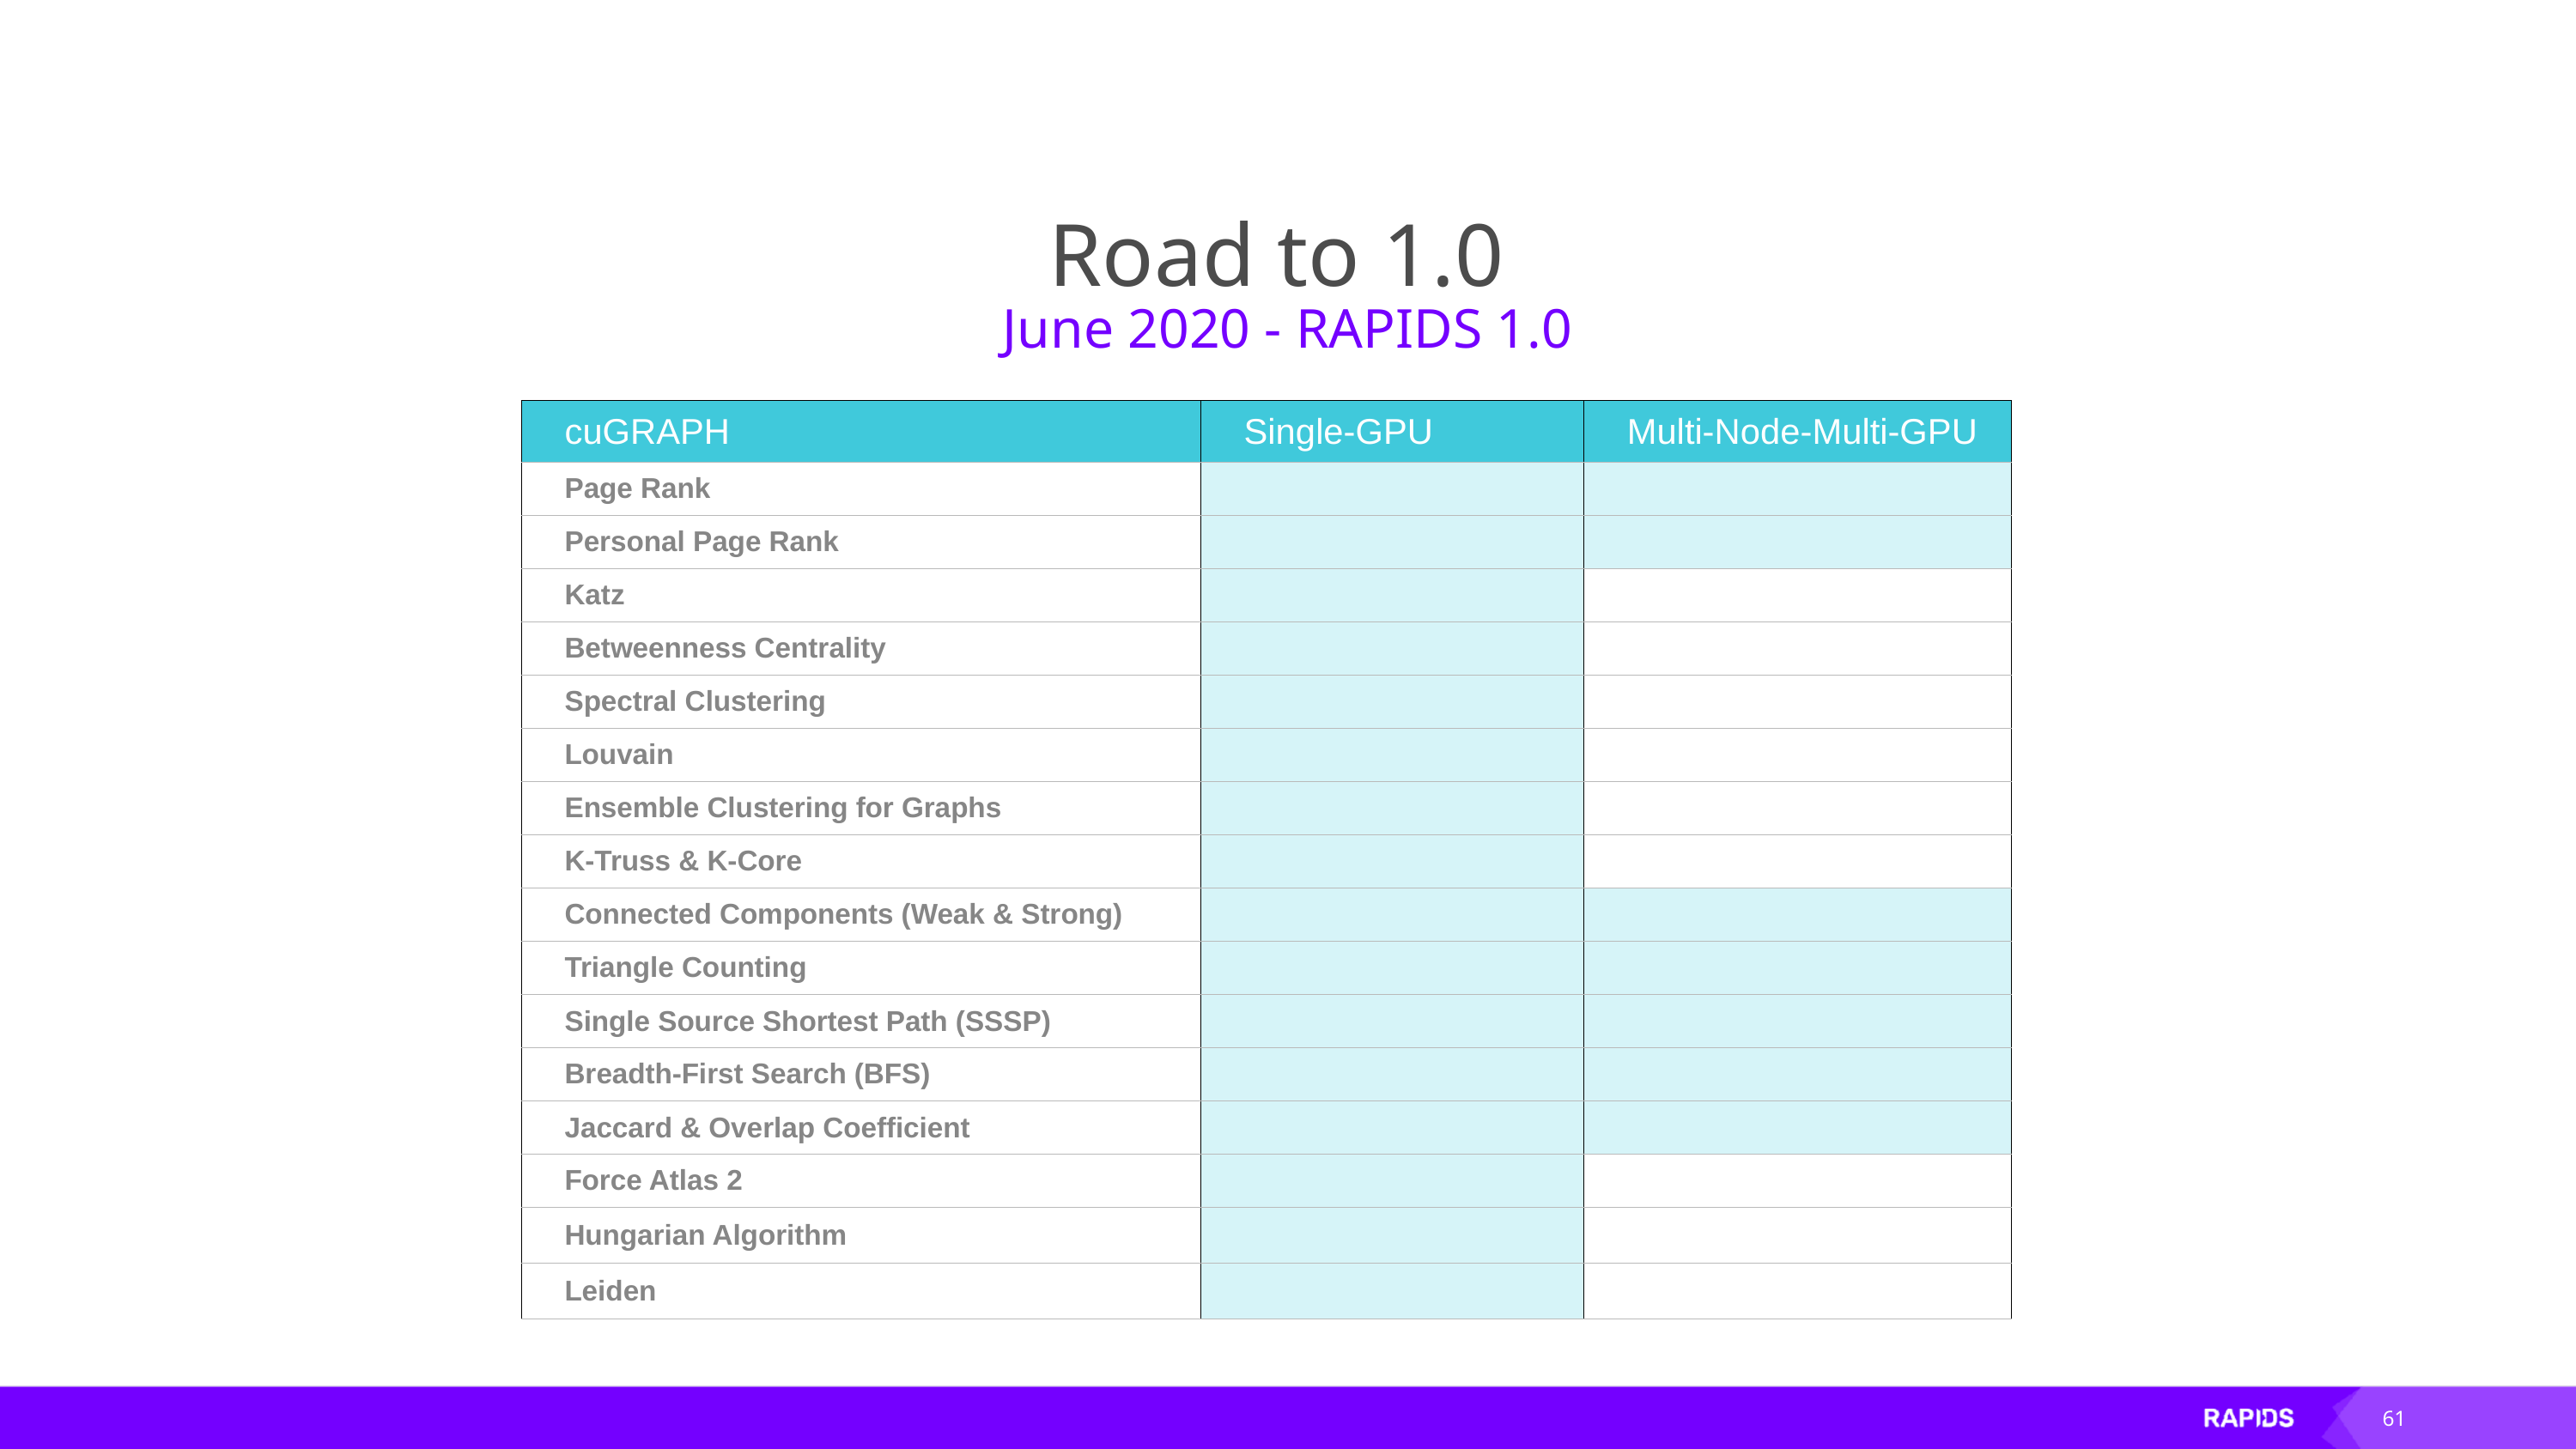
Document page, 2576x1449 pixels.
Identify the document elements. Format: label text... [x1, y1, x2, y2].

table_cell Breadth-First Search (BFS) [522, 1048, 1200, 1100]
table_cell [1584, 835, 2011, 888]
table_cell [1201, 942, 1583, 994]
table_cell [1584, 995, 2011, 1047]
table_cell Force Atlas 2 [522, 1155, 1200, 1207]
table_cell [1584, 1101, 2011, 1154]
table_cell [1584, 1264, 2011, 1319]
table_header cuGRAPH [522, 419, 1200, 462]
title Road to 1.0 [117, 173, 2459, 295]
table_cell Leiden [522, 1264, 1200, 1319]
table_cell [1201, 516, 1583, 568]
picture [0, 0, 2576, 1449]
table_cell [1201, 995, 1583, 1047]
table_cell Hungarian Algorithm [522, 1208, 1200, 1263]
list June 2020 - RAPIDS 1.0 [117, 295, 2459, 419]
table_cell Betweenness Centrality [522, 622, 1200, 675]
table_cell [1584, 1155, 2011, 1207]
table_cell Connected Components (Weak & Strong) [522, 888, 1200, 941]
table_cell Jaccard & Overlap Coefficient [522, 1101, 1200, 1154]
table_cell [1201, 1101, 1583, 1154]
table_cell K-Truss & K-Core [522, 835, 1200, 888]
table_cell [1584, 888, 2011, 941]
table_cell [1201, 1155, 1583, 1207]
table_cell Ensemble Clustering for Graphs [522, 782, 1200, 834]
table_cell Personal Page Rank [522, 516, 1200, 568]
table_cell [1584, 1048, 2011, 1100]
table_cell [1201, 729, 1583, 781]
table_cell [1584, 569, 2011, 621]
table_cell [1201, 569, 1583, 621]
table_cell [1201, 463, 1583, 515]
table_cell [1201, 1208, 1583, 1263]
table_cell Louvain [522, 729, 1200, 781]
table_cell [1584, 676, 2011, 728]
table_header Multi-Node-Multi-GPU [1584, 419, 2011, 462]
table_cell [1201, 1048, 1583, 1100]
table_cell Katz [522, 569, 1200, 621]
table_cell [1584, 516, 2011, 568]
table_cell [1201, 782, 1583, 834]
table_cell [1201, 676, 1583, 728]
table_cell [1584, 1208, 2011, 1263]
table_cell [1584, 729, 2011, 781]
table_cell [1201, 622, 1583, 675]
table_cell [1201, 1264, 1583, 1319]
table_cell [1201, 835, 1583, 888]
table_header Single-GPU [1201, 419, 1583, 462]
table_cell Triangle Counting [522, 942, 1200, 994]
table_cell [1584, 942, 2011, 994]
table_cell Single Source Shortest Path (SSSP) [522, 995, 1200, 1047]
table_cell [1584, 463, 2011, 515]
table_cell Page Rank [522, 463, 1200, 515]
table_cell [1584, 782, 2011, 834]
table_cell [1584, 622, 2011, 675]
table_cell Spectral Clustering [522, 676, 1200, 728]
table_cell [1201, 888, 1583, 941]
